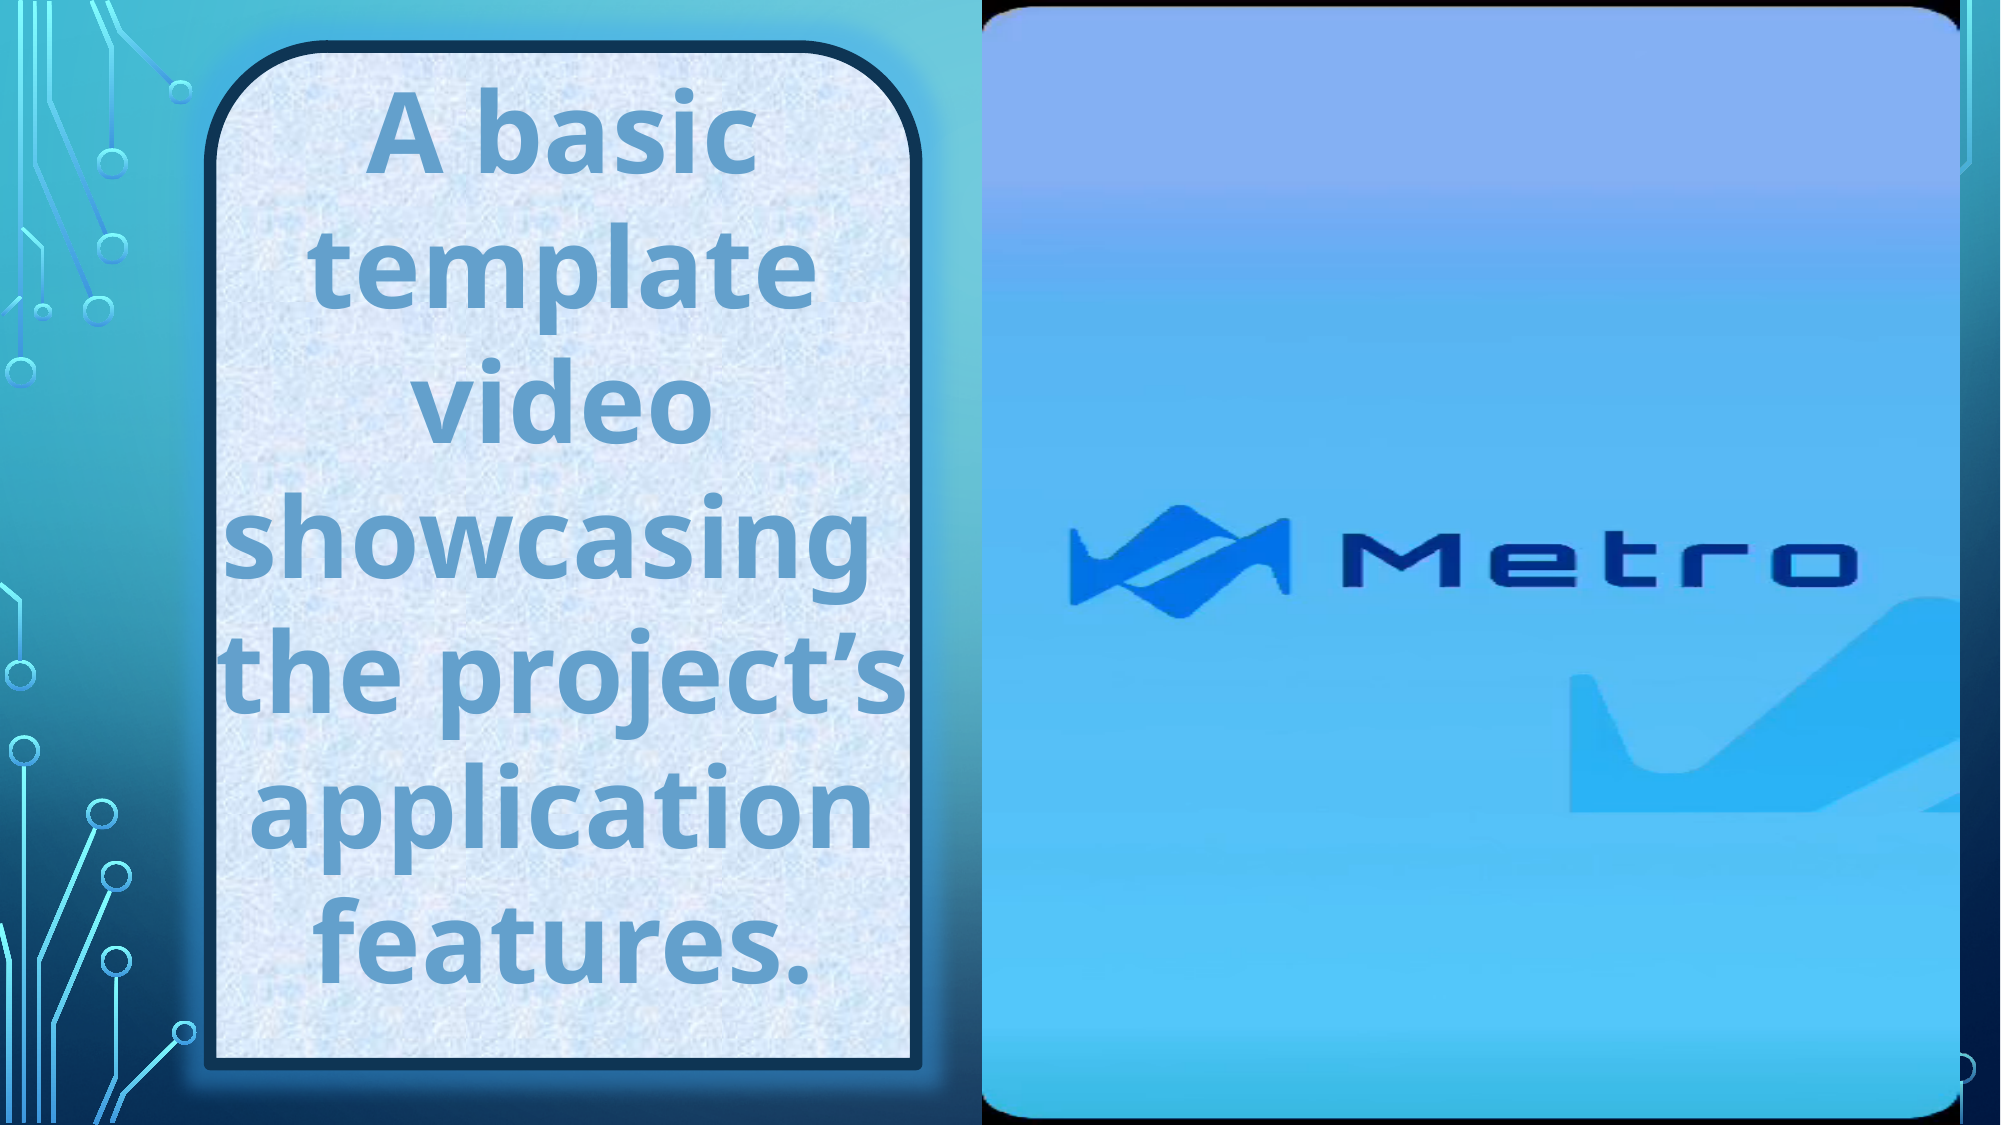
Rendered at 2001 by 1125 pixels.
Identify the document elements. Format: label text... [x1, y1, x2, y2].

text_box [208, 1014, 918, 1066]
text_box [285, 45, 841, 53]
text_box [981, 0, 1961, 1125]
text_box A basic template video showcasing the project’s application features. [200, 53, 926, 1014]
